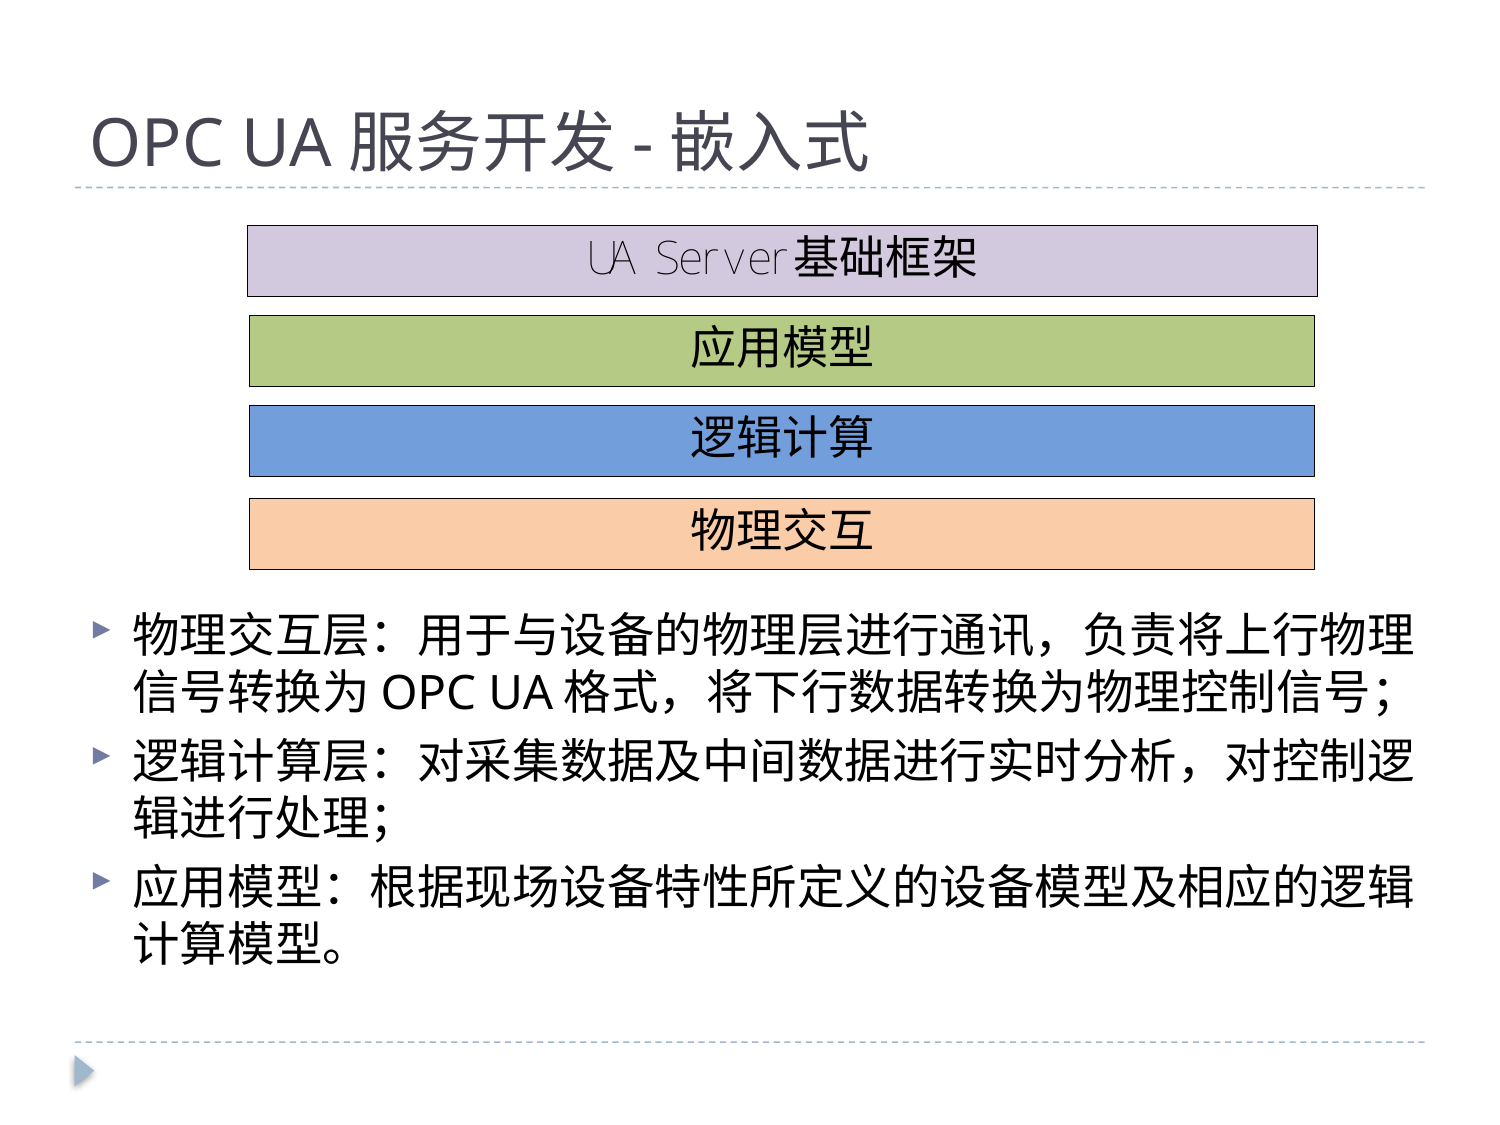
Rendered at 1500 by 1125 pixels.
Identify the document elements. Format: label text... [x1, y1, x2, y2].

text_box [241, 219, 1323, 575]
list 物理交互层：用于与设备的物理层进行通讯，负责将上行物理信号转换为OPC UA格式，将下行数据转换为物理控制信号； 逻辑计算层：对采集数据及中间数据进行实时分析，对控制逻辑进行处理； 应用模型：根据现场设备特性所定义的设备模型及相应的逻辑计算模型。 [75, 597, 1436, 1035]
title OPC UA服务开发-嵌入式 [75, 24, 1425, 188]
